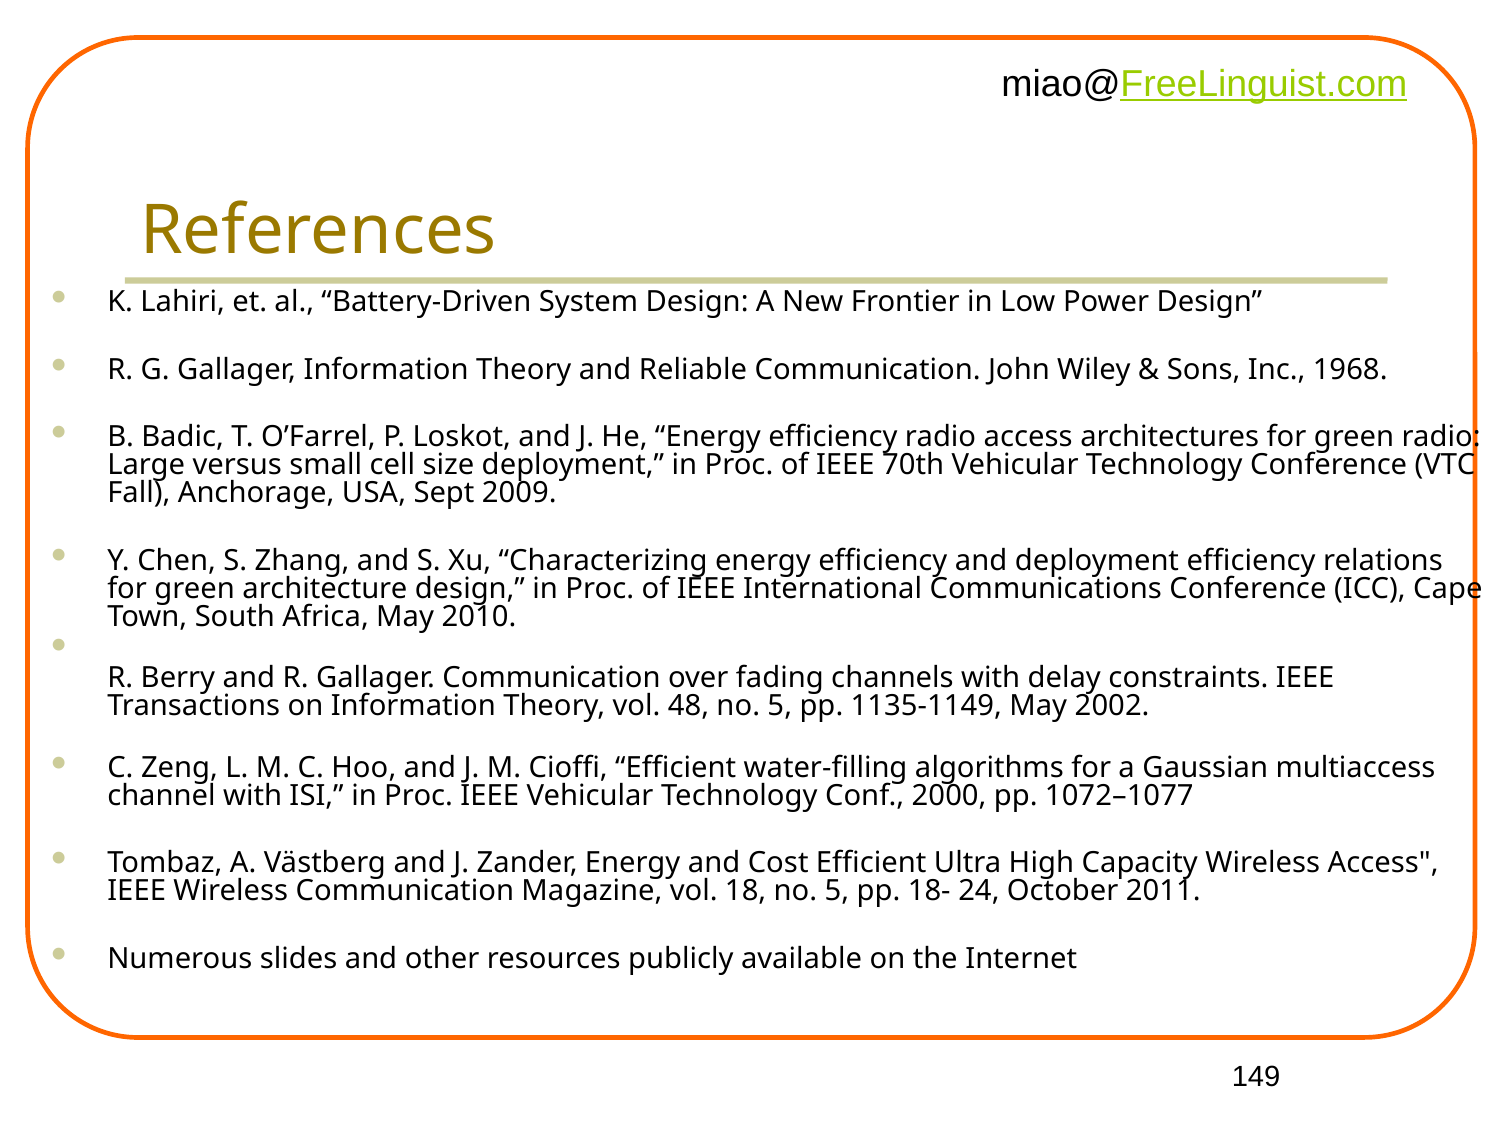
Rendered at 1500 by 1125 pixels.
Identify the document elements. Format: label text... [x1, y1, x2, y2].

slide_number 149 [1124, 1049, 1388, 1125]
list K. Lahiri, et. al., “Battery-Driven System Design: A New Frontier in Low Power Design” R. G. Gallager, Information Theory and Reliable Communication. John Wiley & Sons, Inc., 1968. B. Badic, T. O’Farrel, P. Loskot, and J. He, “Energy efficiency radio access architectures for green radio: Large versus small cell size deployment,” in Proc. of IEEE 70th Vehicular Technology Conference (VTC Fall), Anchorage, USA, Sept 2009. Y. Chen, S. Zhang, and S. Xu, “Characterizing energy efficiency and deployment efficiency relations for green architecture design,” in Proc. of IEEE International Communications Conference (ICC), Cape Town, South Africa, May 2010. R. Berry and R. Gallager. Communication over fading channels with delay constraints. IEEE Transactions on Information Theory, vol. 48, no. 5, pp. 1135-1149, May 2002. C. Zeng, L. M. C. Hoo, and J. M. Cioffi, “Efficient water-filling algorithms for a Gaussian multiaccess channel with ISI,” in Proc. IEEE Vehicular Technology Conf., 2000, pp. 1072–1077 Tombaz, A. Västberg and J. Zander, Energy and Cost Efficient Ultra High Capacity Wireless Access", IEEE Wireless Communication Magazine, vol. 18, no. 5, pp. 18- 24, October 2011. Numerous slides and other resources publicly available on the Internet [35, 281, 1500, 989]
title References [125, 87, 1388, 275]
